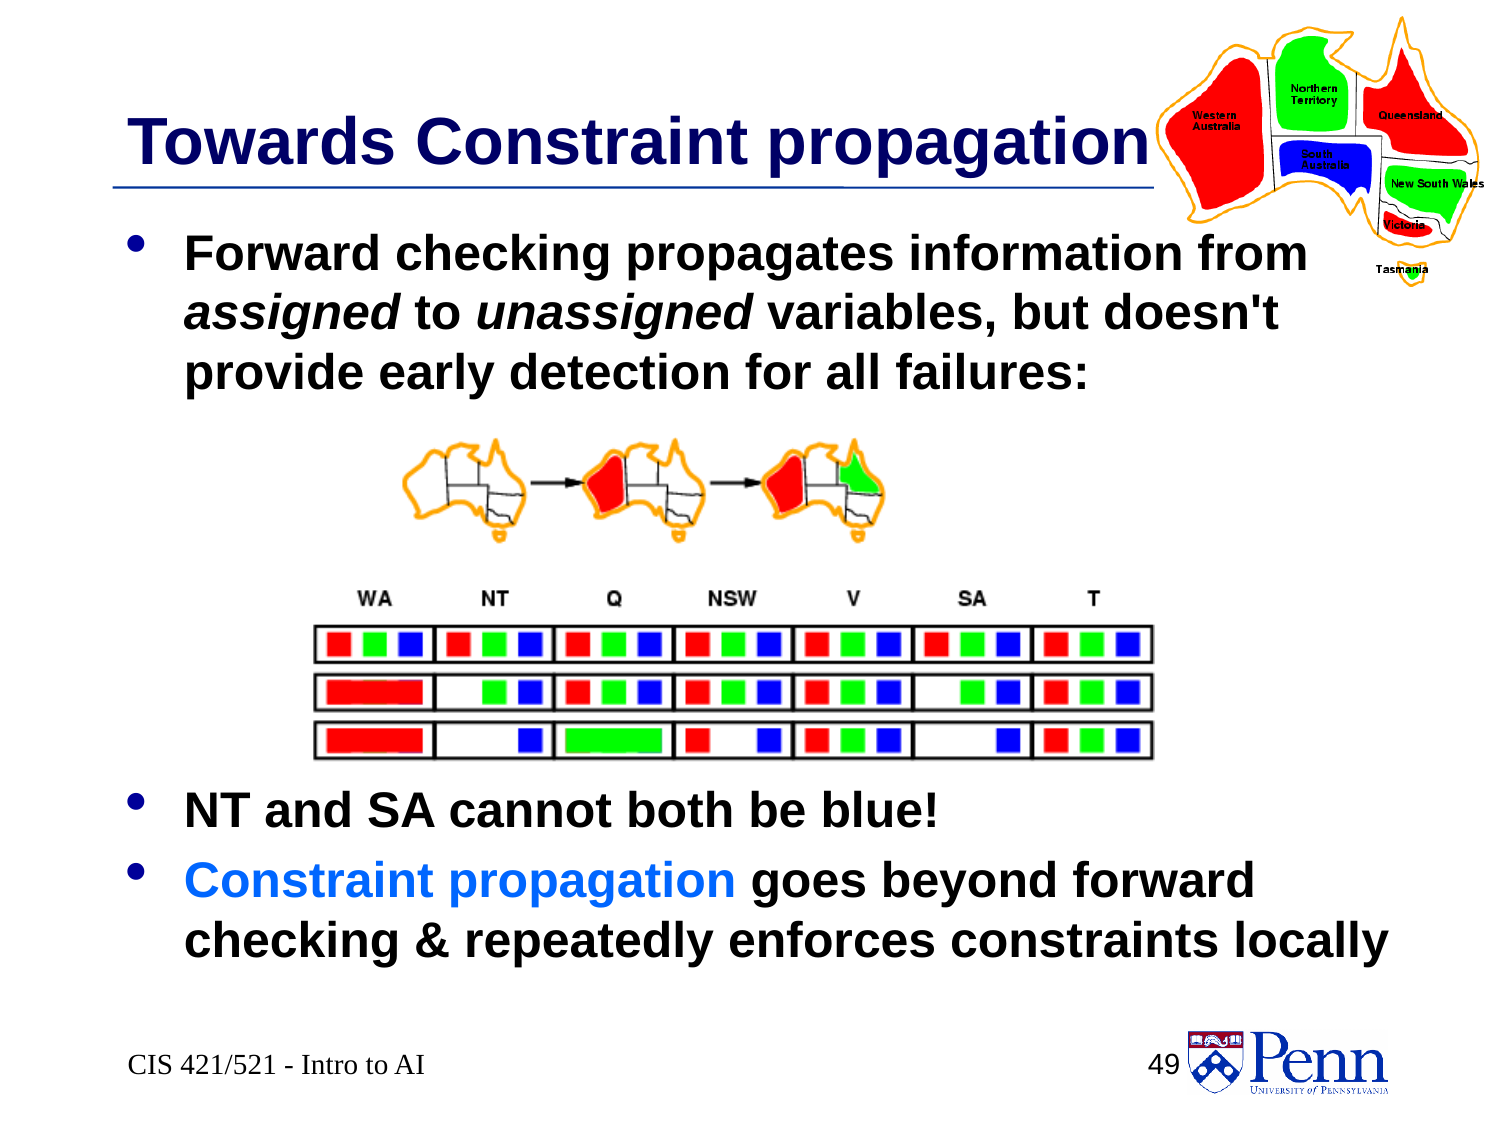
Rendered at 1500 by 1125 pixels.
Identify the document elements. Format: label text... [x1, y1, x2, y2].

list Forward checking propagates information from assigned to unassigned variables, but doesn't provide early detection for all failures: NT and SA cannot both be blue! Constraint propagation goes beyond forward checking & repeatedly enforces constraints locally [112, 212, 1438, 963]
picture [312, 437, 1155, 763]
slide_number 49 [1074, 1024, 1388, 1101]
picture [1154, 12, 1488, 288]
slide_number CIS 421/521 - Intro to AI [112, 1024, 501, 1101]
title Towards Constraint propagation [112, 99, 1149, 176]
